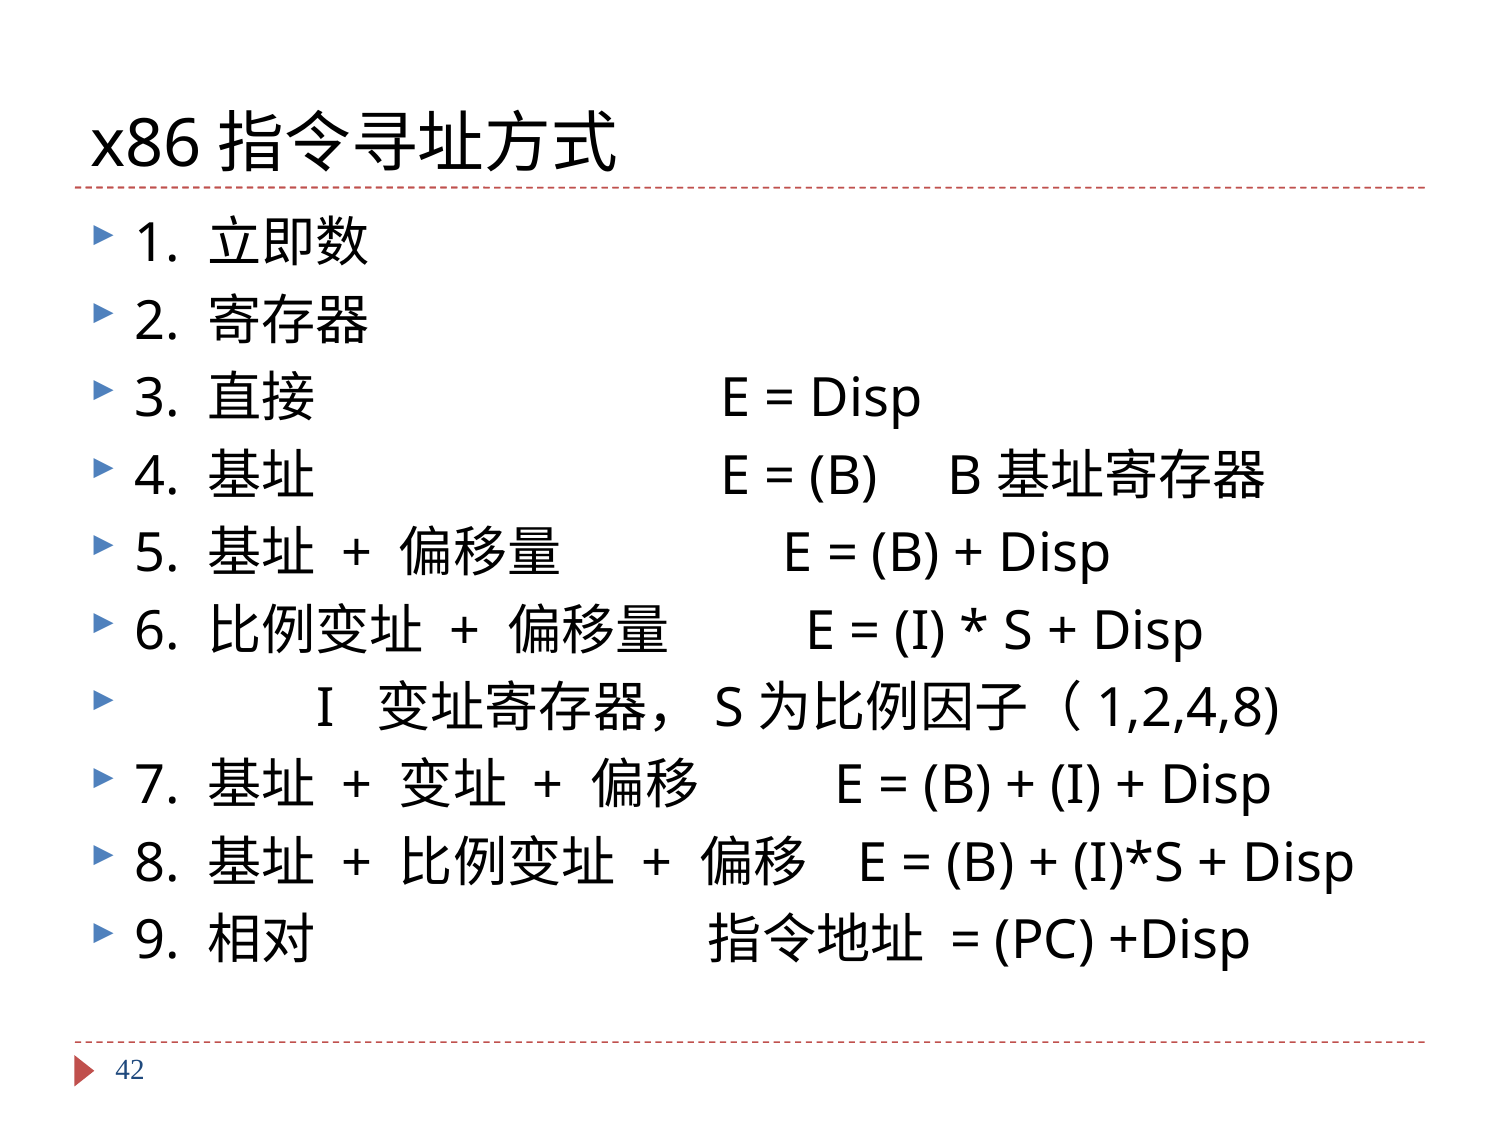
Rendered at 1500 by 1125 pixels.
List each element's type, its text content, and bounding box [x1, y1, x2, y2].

slide_number 42 [100, 1042, 426, 1103]
list 1. 立即数 2. 寄存器 3. 直接 E = Disp 4. 基址 E = (B) B基址寄存器 5. 基址 + 偏移量 E = (B) + Disp 6. 比例变址 + 偏移量 E = (I) * S + Disp I 变址寄存器，S为比例因子（1,2,4,8) 7. 基址 + 变址 + 偏移 E = (B) + (I) + Disp 8. 基址 + 比例变址 + 偏移 E = (B) + (I)*S + Disp 9. 相对 指令地址 = (PC) +Disp [75, 200, 1425, 1006]
title x86指令寻址方式 [75, 24, 1425, 188]
